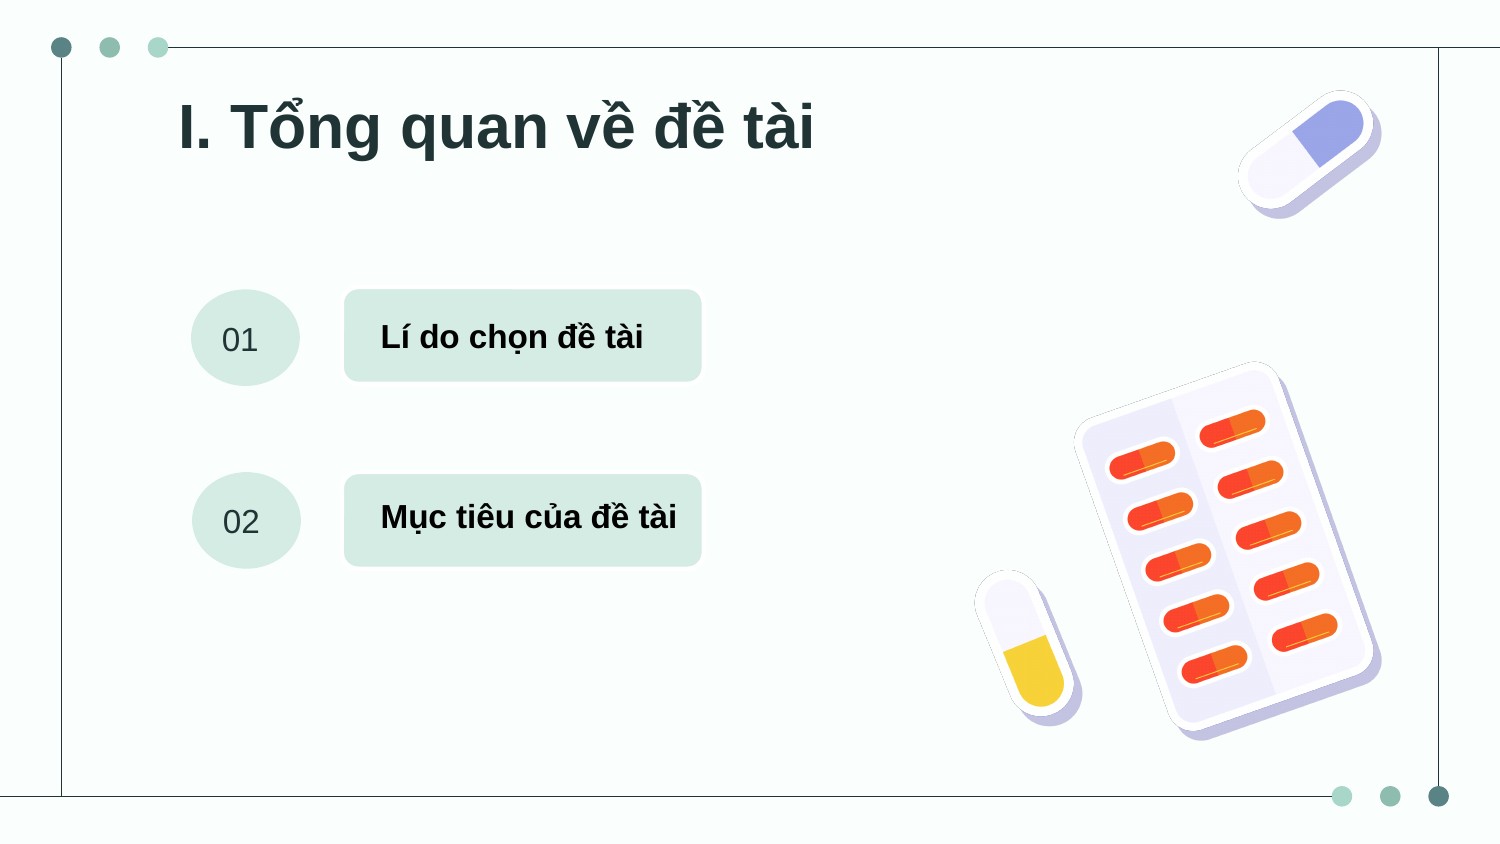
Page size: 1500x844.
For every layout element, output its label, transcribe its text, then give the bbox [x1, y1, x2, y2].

picture [974, 361, 1382, 741]
text_box Mục tiêu của đề tài [365, 487, 703, 543]
text_box Lí do chọn đề tài [365, 307, 686, 363]
text_box [339, 469, 706, 571]
text_box 01 [191, 289, 300, 386]
text_box [339, 285, 706, 386]
text_box 02 [192, 472, 301, 569]
picture [1236, 89, 1382, 220]
title I. Tổng quan về đề tài [137, 17, 832, 176]
